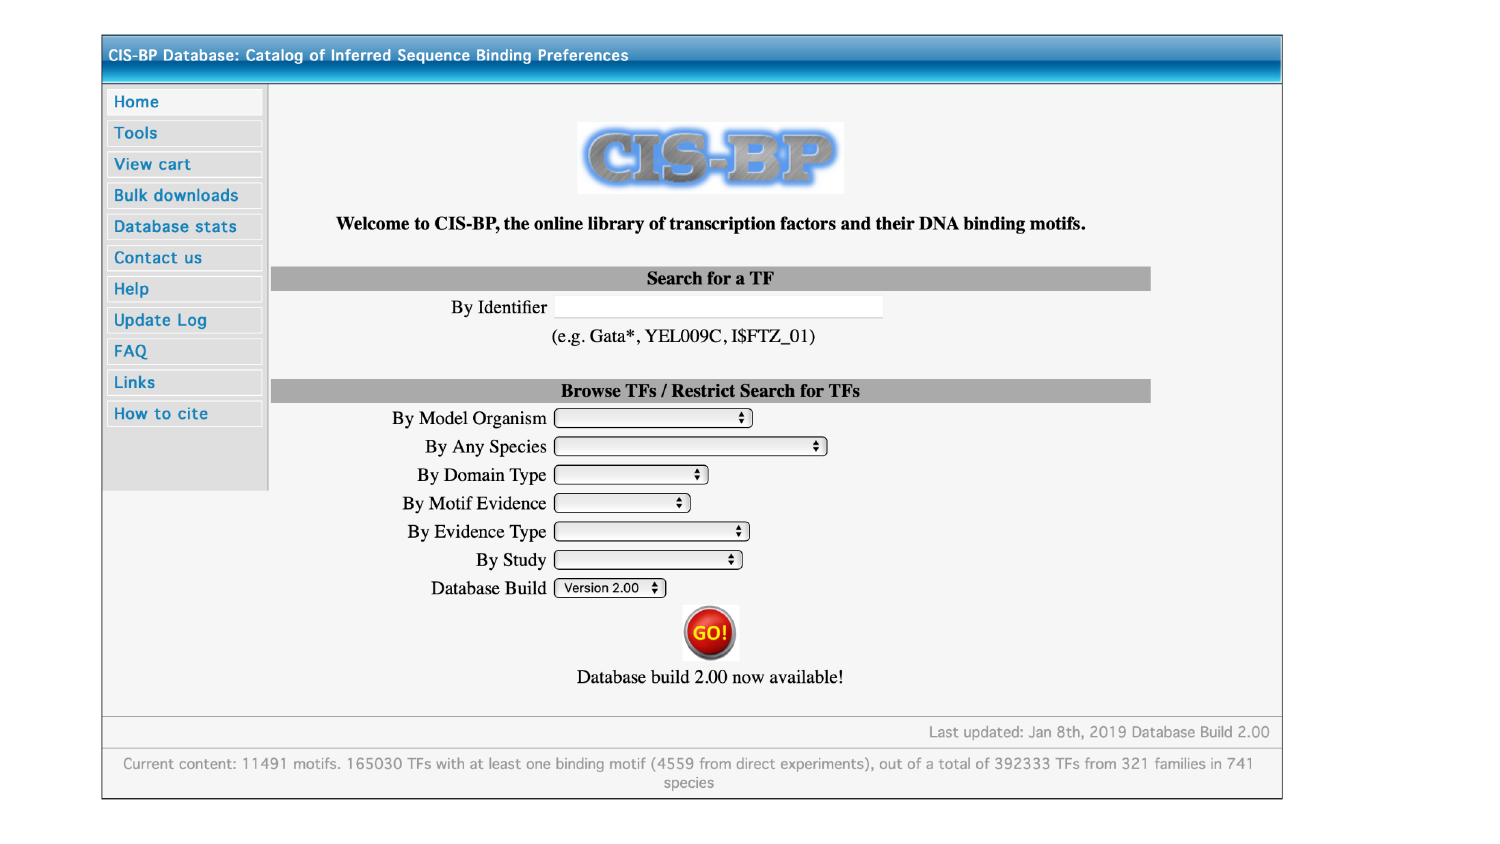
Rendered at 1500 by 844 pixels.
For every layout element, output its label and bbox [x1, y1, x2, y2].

picture [71, 24, 1307, 819]
